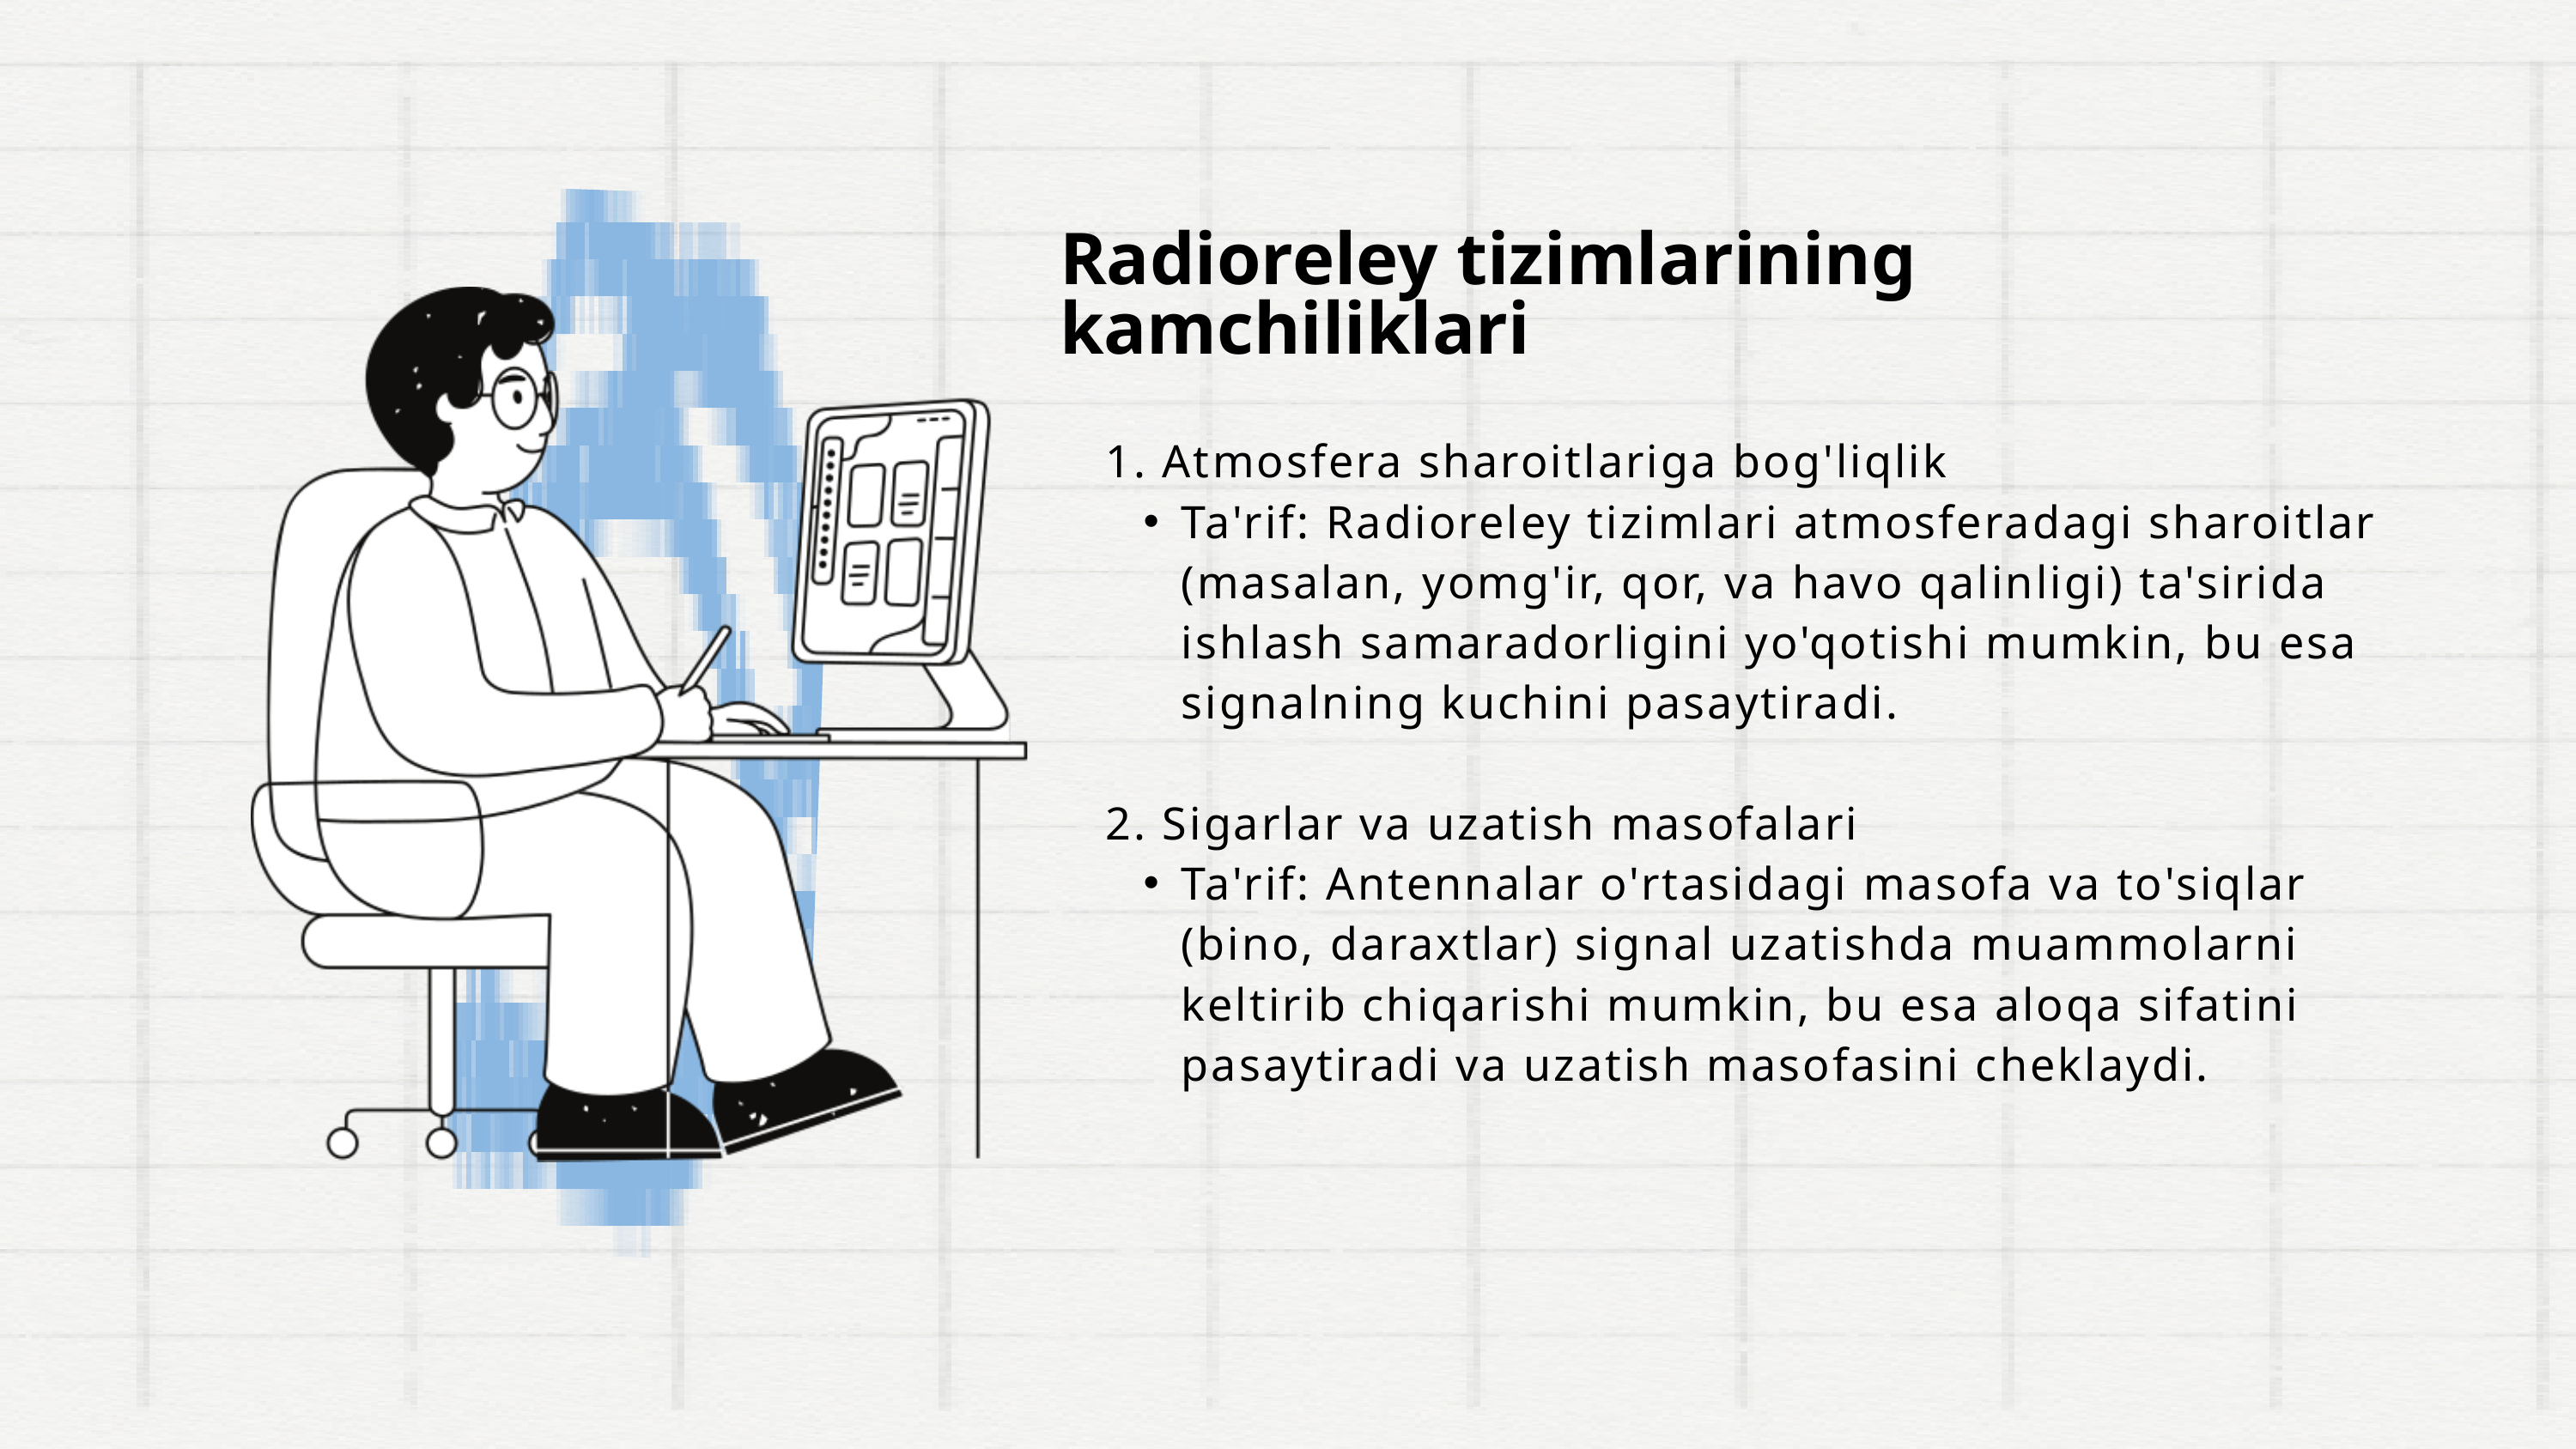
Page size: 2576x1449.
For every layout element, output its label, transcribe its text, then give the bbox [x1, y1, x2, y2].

text_box [471, 185, 840, 287]
text_box [0, 0, 2576, 1449]
text_box [439, 1162, 806, 1264]
text_box 1. Atmosfera sharoitlariga bog'liqlik Ta'rif: Radioreley tizimlari atmosferadagi sharoitlar (masalan, yomg'ir, qor, va havo qalinligi) ta'sirida ishlash samaradorligini yo'qotishi mumkin, bu esa signalning kuchini pasaytiradi. 2. Sigarlar va uzatish masofalari Ta'rif: Antennalar o'rtasidagi masofa va to'siqlar (bino, daraxtlar) signal uzatishda muammolarni keltirib chiqarishi mumkin, bu esa aloqa sifatini pasaytiradi va uzatish masofasini cheklaydi. [1105, 426, 2432, 1151]
text_box [250, 287, 1028, 1162]
text_box Radioreley tizimlarining kamchiliklari [1060, 229, 2355, 369]
